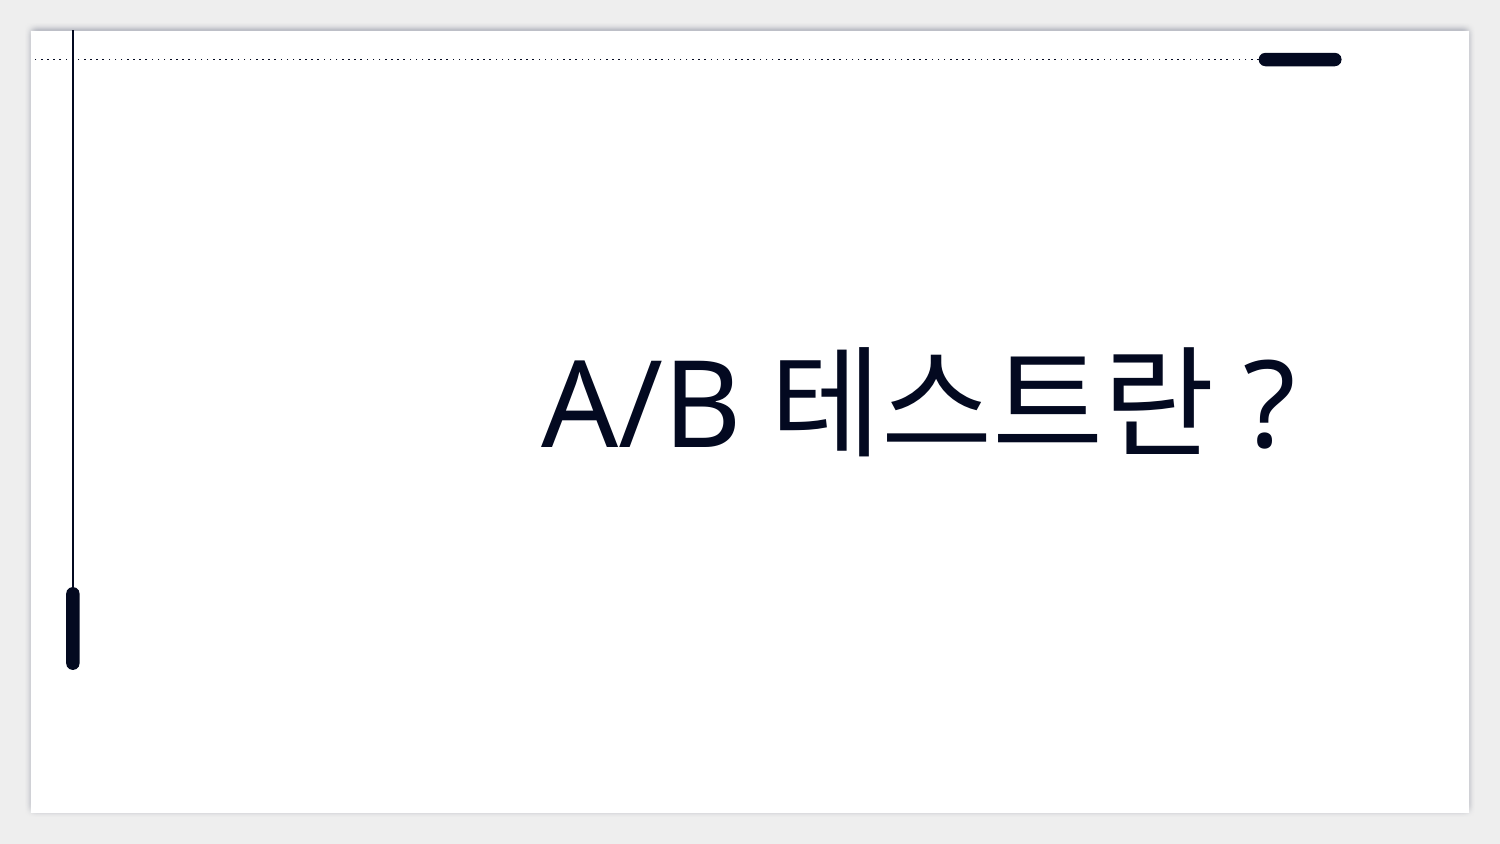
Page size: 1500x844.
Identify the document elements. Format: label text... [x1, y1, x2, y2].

title A/B테스트란? [262, 109, 1312, 487]
